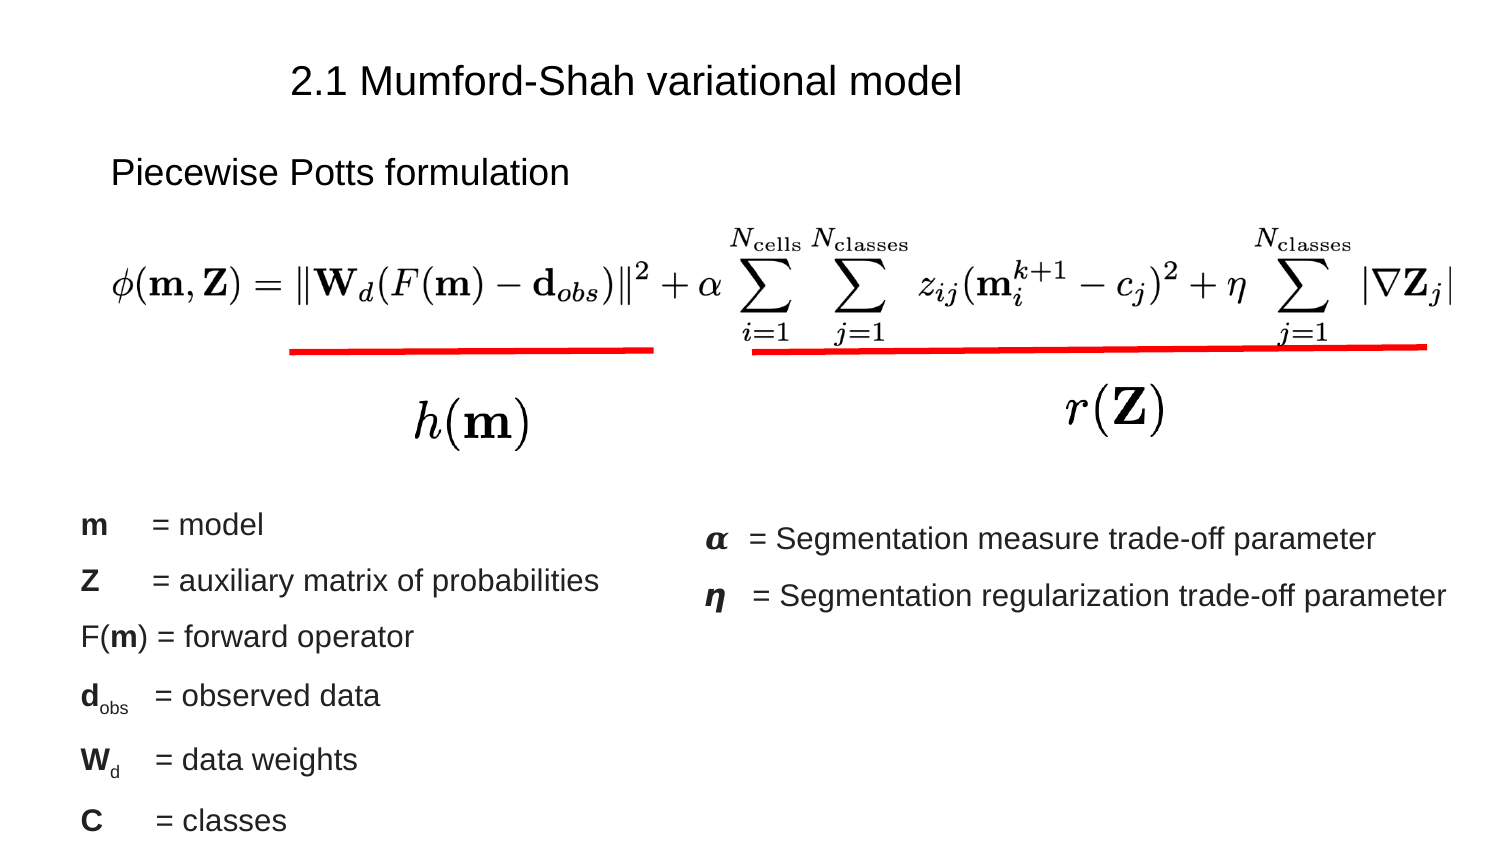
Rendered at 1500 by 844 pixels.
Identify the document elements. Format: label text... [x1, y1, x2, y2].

picture [1066, 382, 1164, 437]
picture [112, 227, 1452, 346]
picture [414, 396, 529, 451]
text_box 𝜶 = Segmentation measure trade-off parameter 𝞰 = Segmentation regularization trade-off parameter [688, 485, 1491, 733]
text_box m = model Z = auxiliary matrix of probabilities F(m) = forward operator dobs = observed data Wd = data weights C = classes [65, 470, 992, 844]
text_box Piecewise Potts formulation [95, 132, 707, 192]
text_box 2.1 Mumford-Shah variational model [275, 38, 1320, 129]
